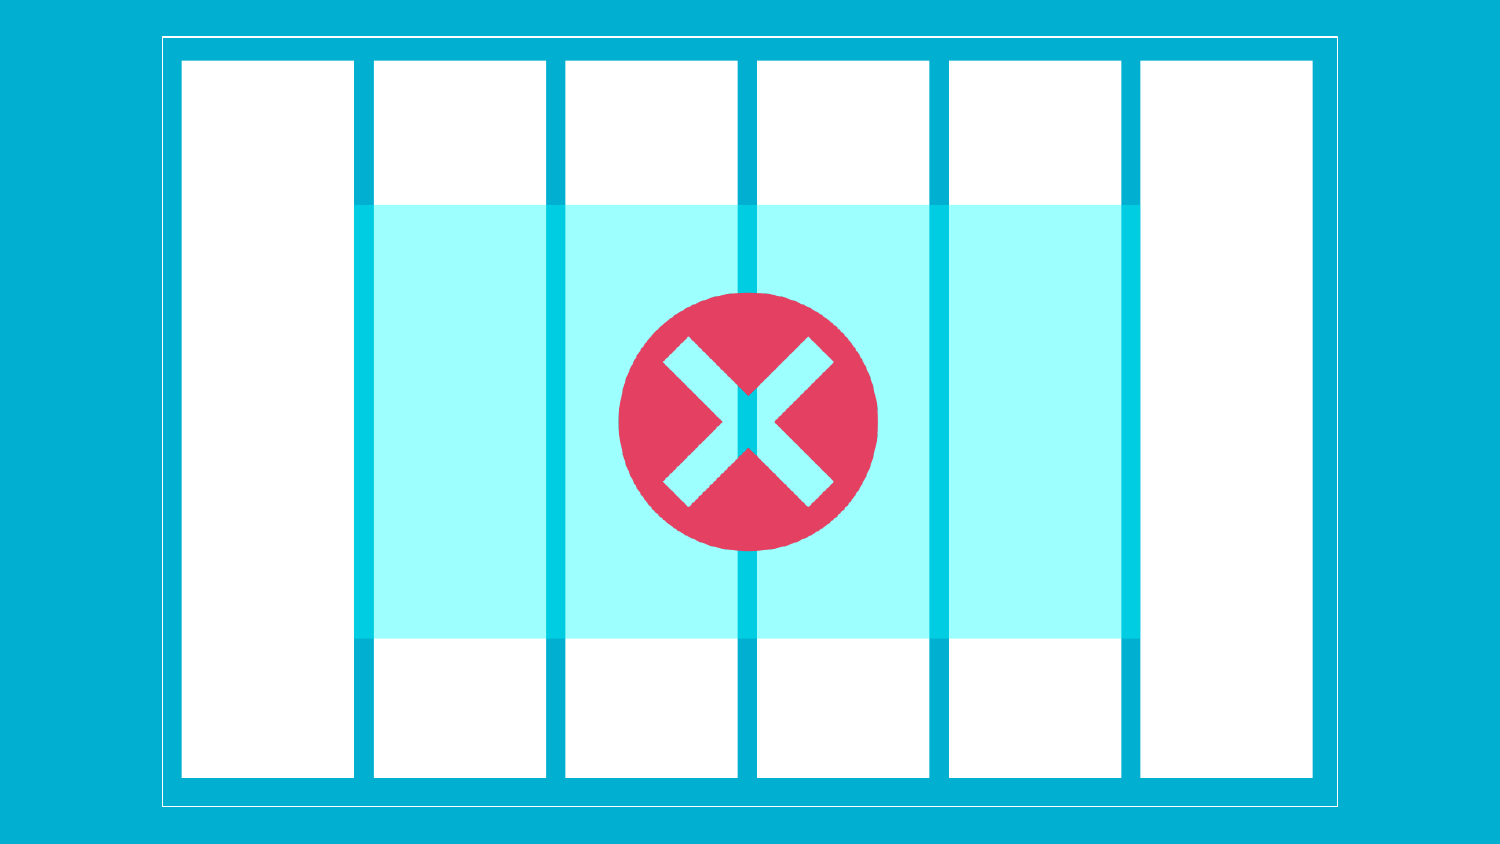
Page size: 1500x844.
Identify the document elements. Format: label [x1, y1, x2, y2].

text_box [949, 639, 1122, 778]
text_box [181, 60, 354, 778]
text_box [949, 60, 1122, 204]
text_box [162, 36, 1338, 807]
text_box [565, 60, 738, 204]
text_box [353, 204, 1141, 639]
text_box [373, 60, 547, 204]
text_box [757, 60, 930, 204]
text_box [1140, 60, 1313, 778]
text_box [757, 639, 930, 778]
picture [593, 221, 903, 623]
text_box [565, 639, 738, 778]
text_box [373, 639, 547, 778]
